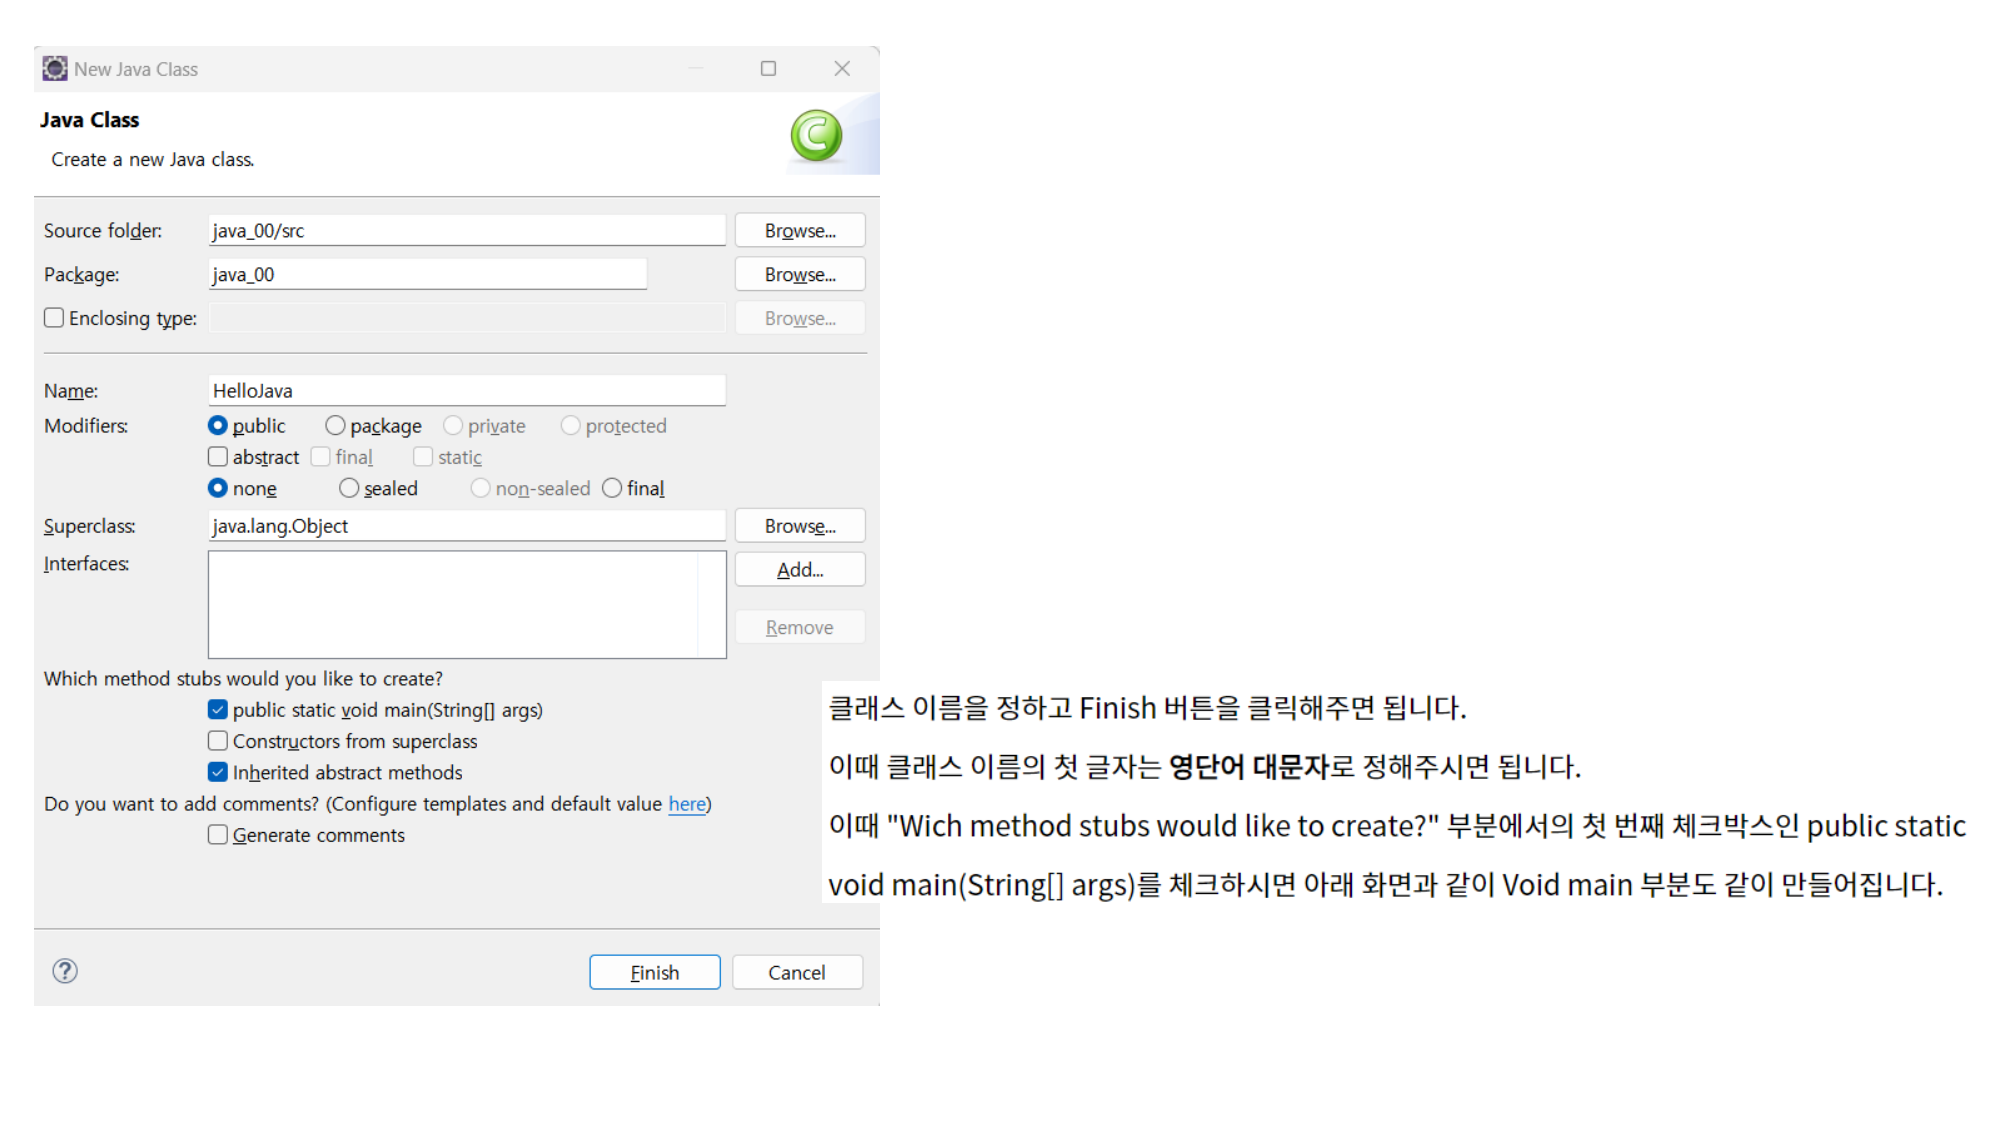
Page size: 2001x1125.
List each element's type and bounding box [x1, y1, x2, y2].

picture [33, 46, 1980, 1006]
